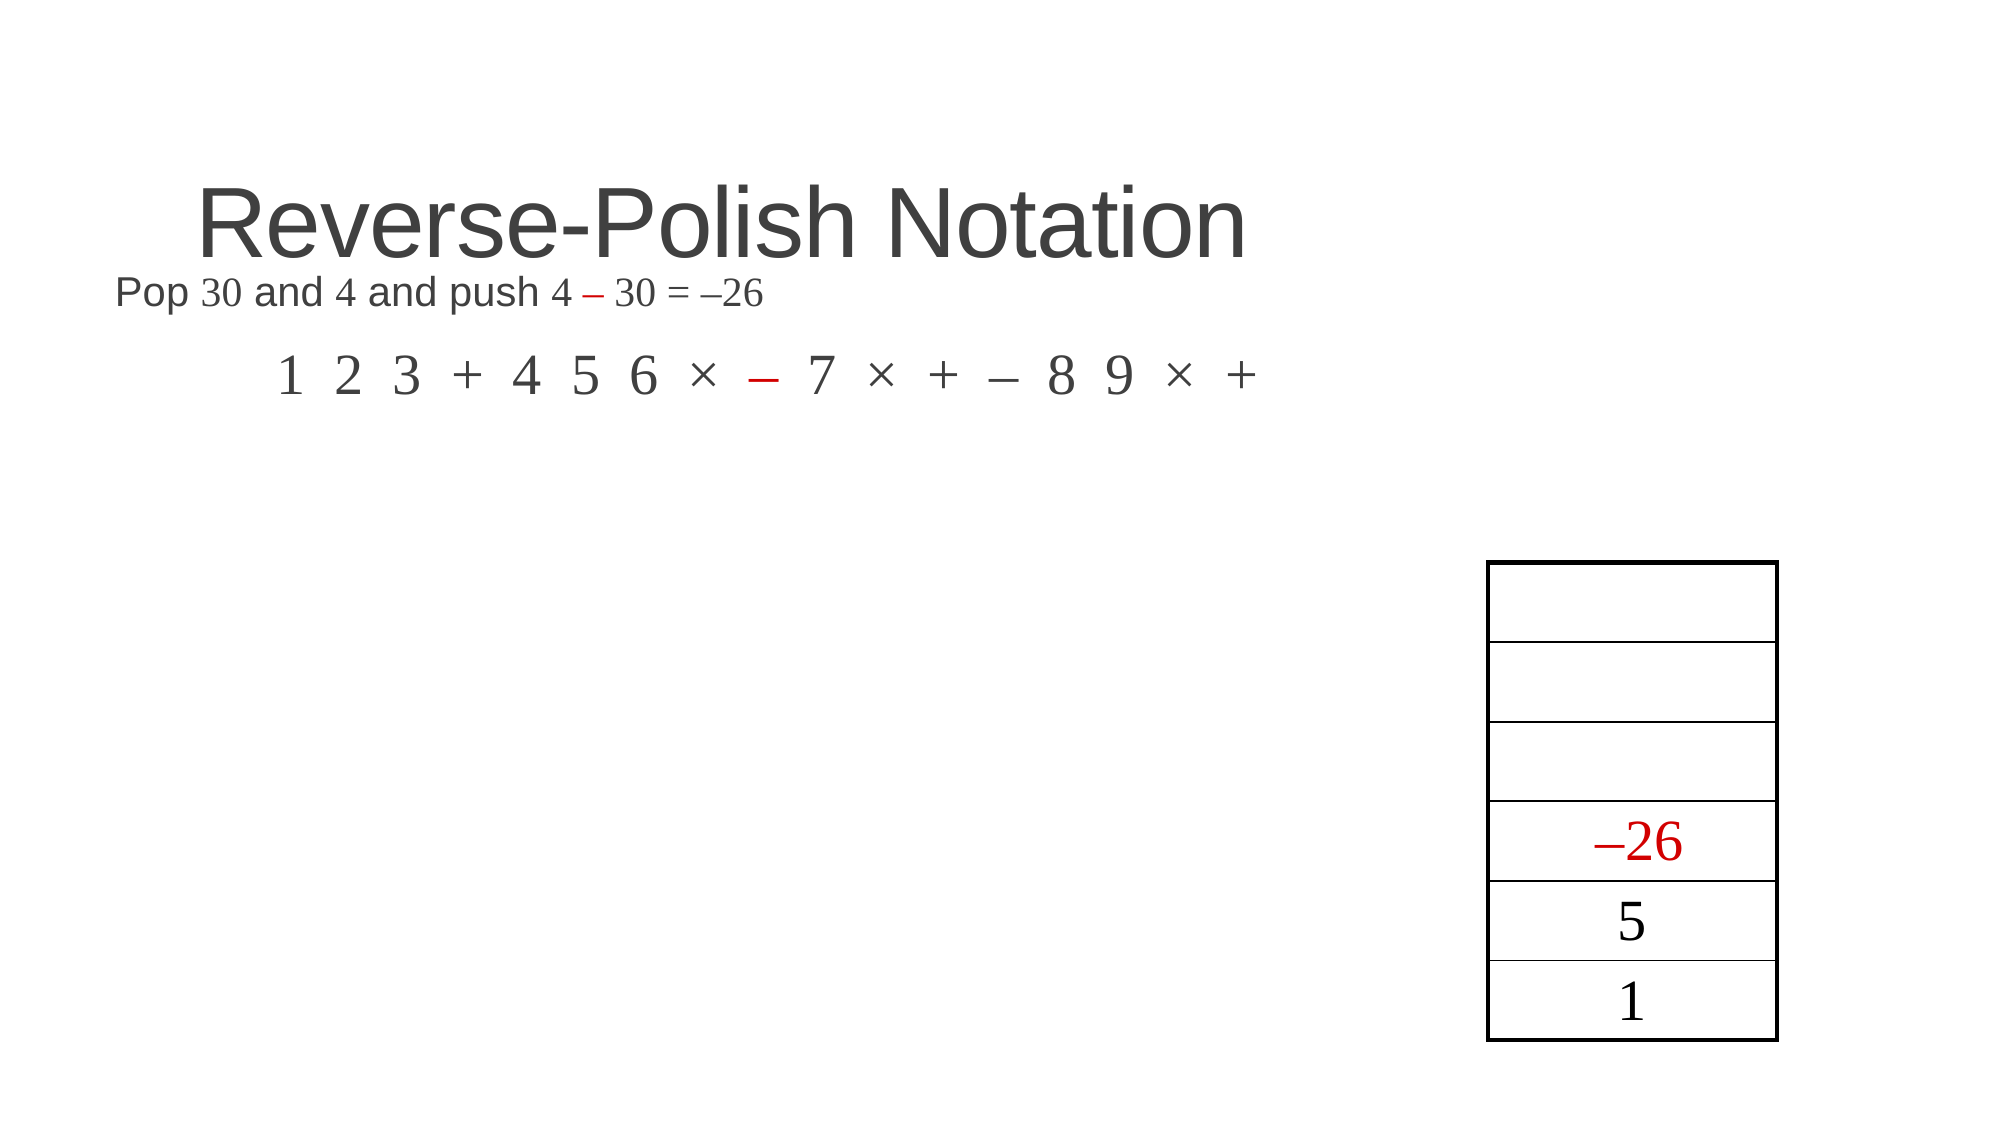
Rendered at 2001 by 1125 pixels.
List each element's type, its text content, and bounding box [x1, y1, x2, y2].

table_cell [1490, 723, 1775, 800]
table_cell 1 [1490, 961, 1775, 1038]
title Reverse-Polish Notation [180, 47, 1830, 262]
table_header [1490, 565, 1775, 641]
table_cell [1490, 643, 1775, 721]
table_cell 5 [1490, 882, 1775, 960]
list Pop 30 and 4 and push 4 – 30 = –26 1 2 3 + 4 5 6 × – 7 × + – 8 9 × + [99, 262, 1867, 1005]
table_cell –26 [1490, 802, 1775, 880]
